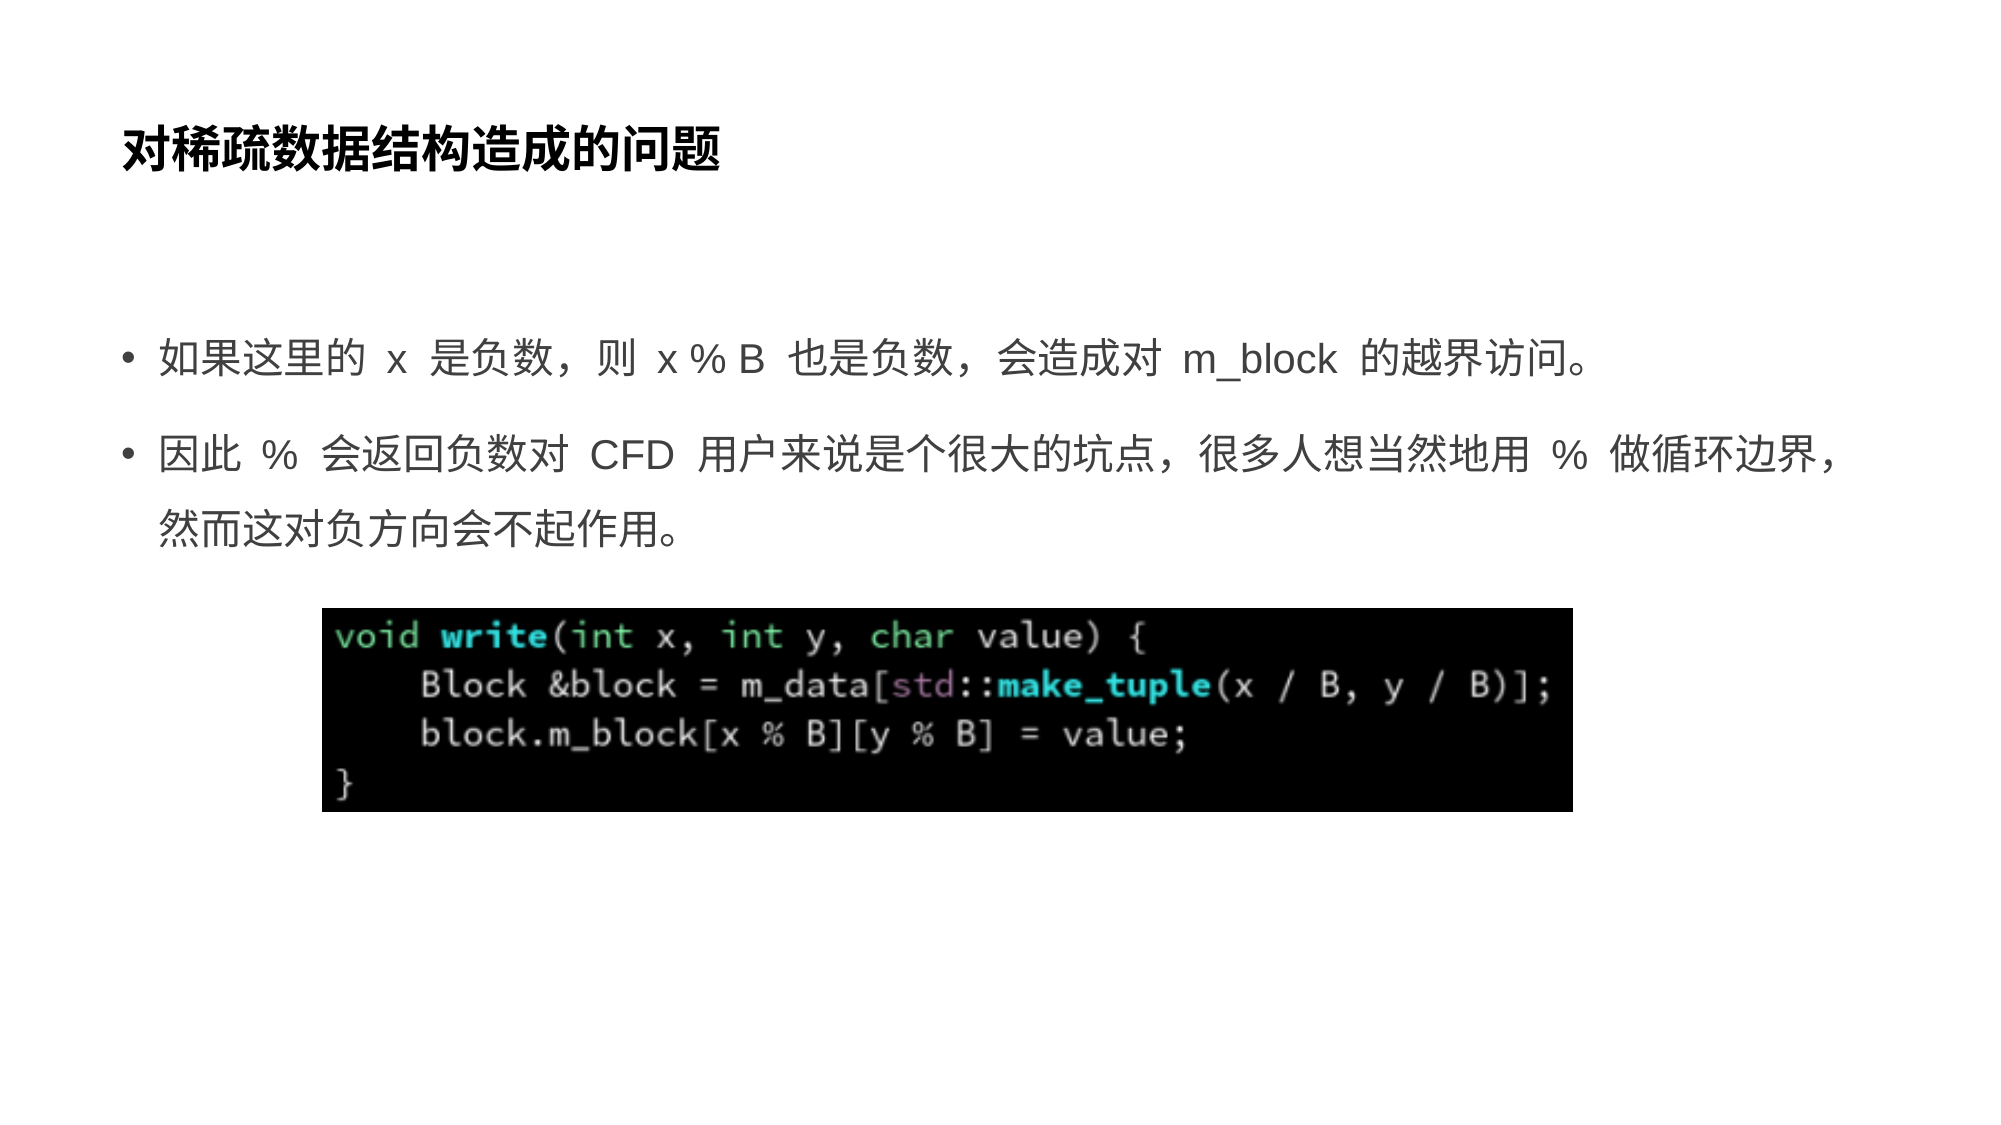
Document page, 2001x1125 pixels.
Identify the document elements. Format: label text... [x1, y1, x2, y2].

title 对稀疏数据结构造成的问题 [106, 42, 1832, 260]
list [322, 608, 1573, 812]
list 如果这里的 x 是负数，则 x % B 也是负数，会造成对 m_block 的越界访问。 因此 % 会返回负数对 CFD 用户来说是个很大的坑点，很多人想当然地用 % 做循环边界，然而这对负方向会不起作用。 [106, 299, 1912, 1014]
